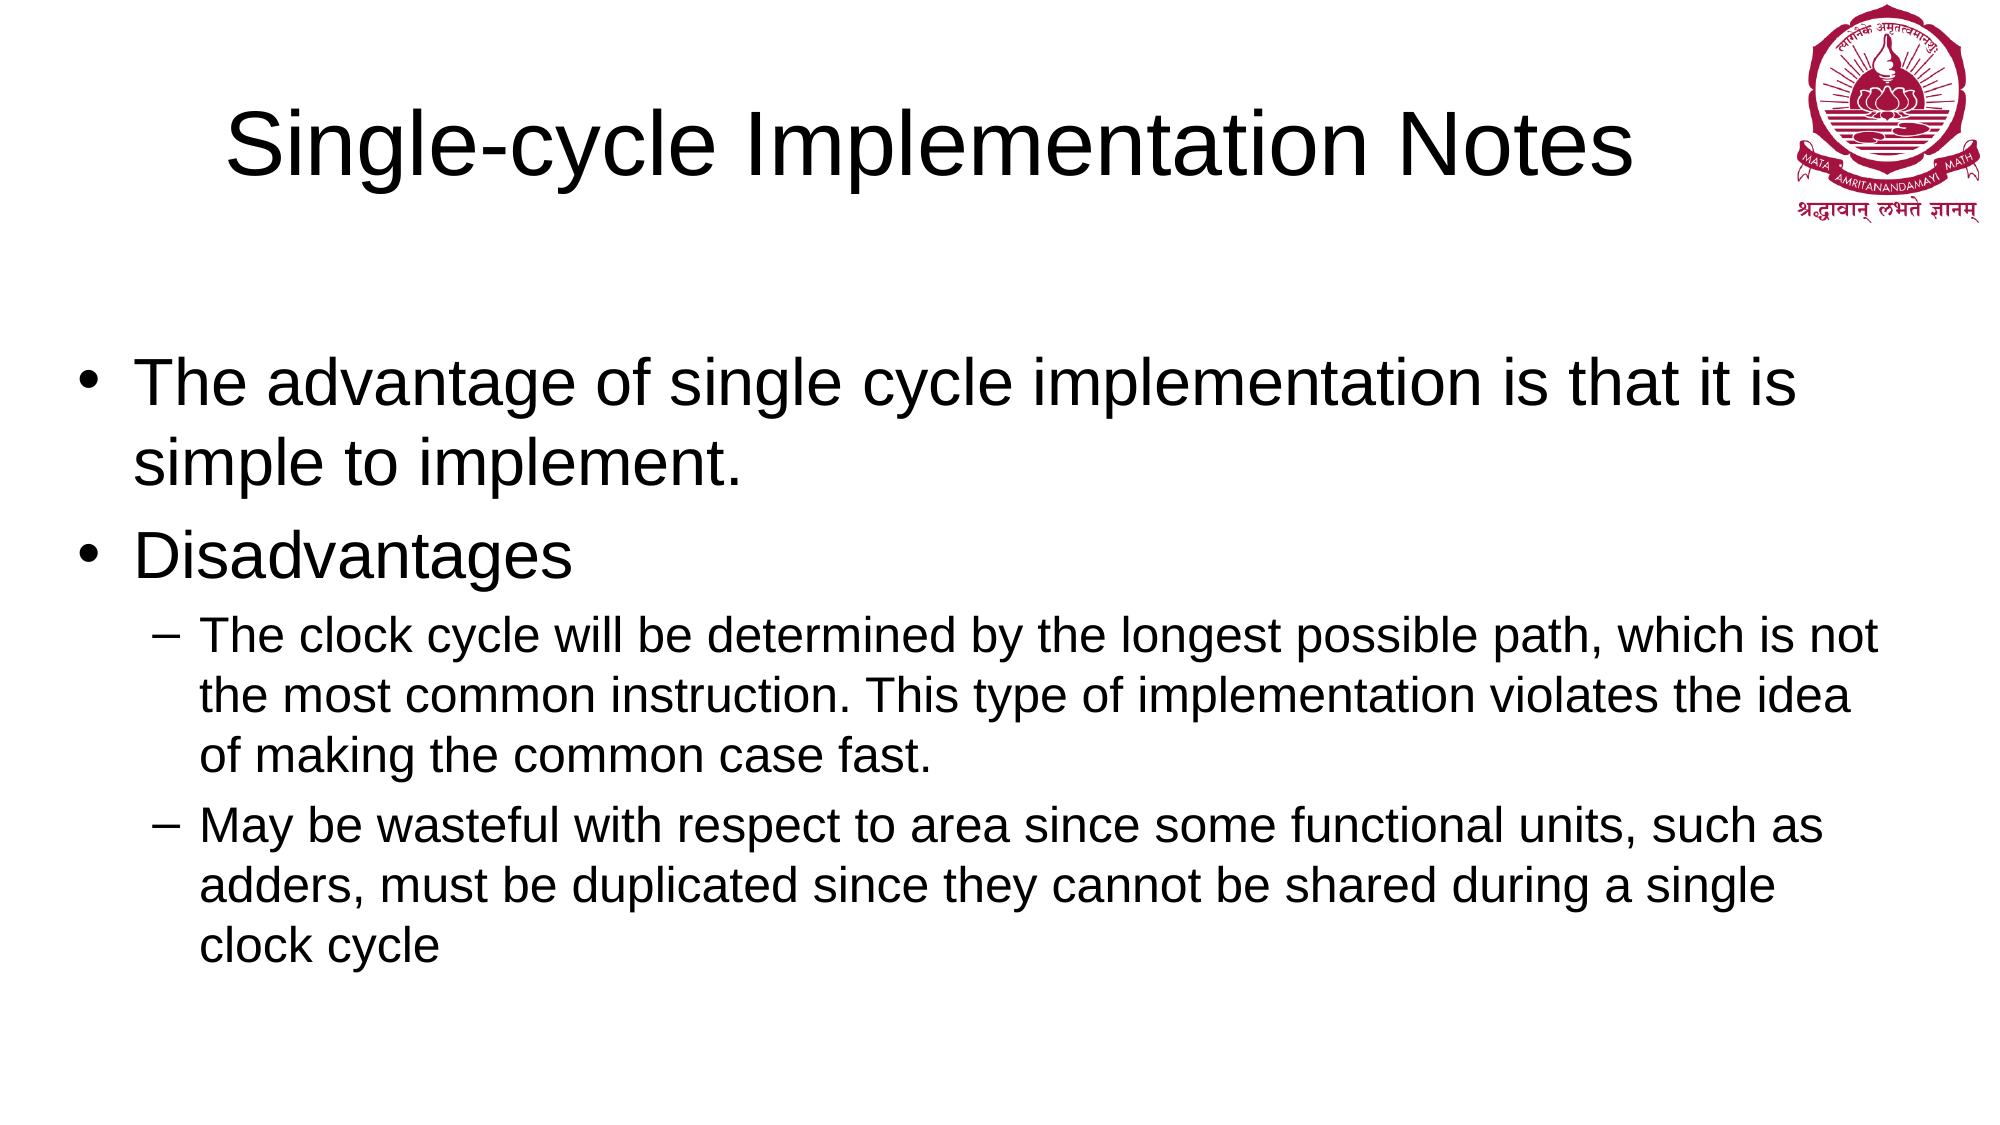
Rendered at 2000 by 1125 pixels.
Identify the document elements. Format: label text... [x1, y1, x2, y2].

title Single-cycle Implementation Notes [99, 45, 1763, 233]
picture [1776, 1, 2000, 225]
list The advantage of single cycle implementation is that it is simple to implement. Disadvantages The clock cycle will be determined by the longest possible path, which is not the most common instruction. This type of implementation violates the idea of making the common case fast. May be wasteful with respect to area since some functional units, such as adders, must be duplicated since they cannot be shared during a single clock cycle [62, 331, 1913, 1075]
